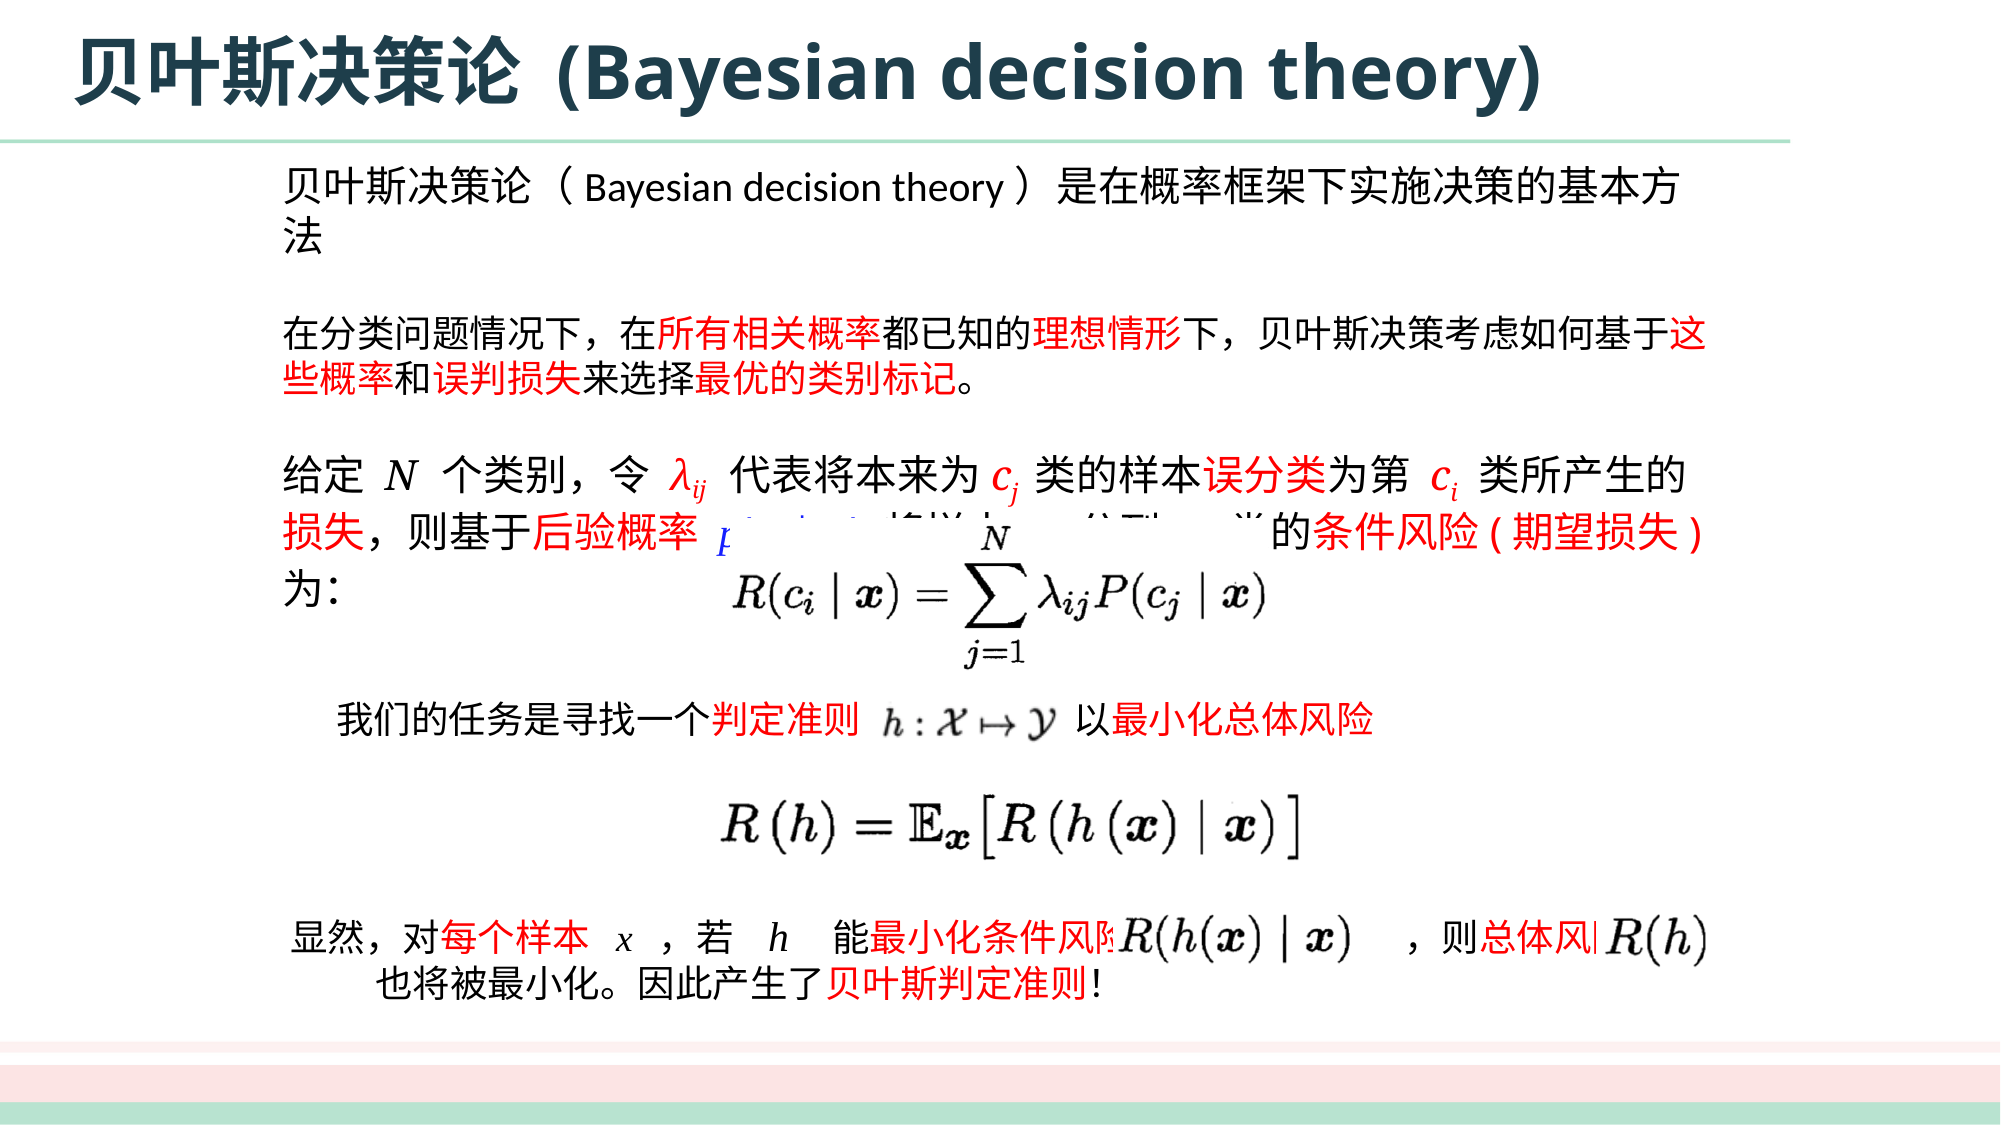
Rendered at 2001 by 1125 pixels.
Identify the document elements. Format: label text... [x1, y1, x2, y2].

picture [0, 0, 2001, 1125]
title 贝叶斯决策论 (Bayesian decision theory) [56, 11, 1782, 140]
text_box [275, 902, 1716, 1030]
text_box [321, 688, 1575, 750]
text_box 贝叶斯决策论（Bayesian decision theory）是在概率框架下实施决策的基本方法 在分类问题情况下，在所有相关概率都已知的理想情形下，贝叶斯决策考虑如何基于这些概率和误判损失来选择最优的类别标记。 给定 N 个类别，令 λij 代表将本来为cj 类的样本误分类为第 ci 类所产生的损失，则基于后验概率 p(ci | x) 将样本 x 分到 ci 类的条件风险(期望损失)为： [279, 159, 1720, 613]
